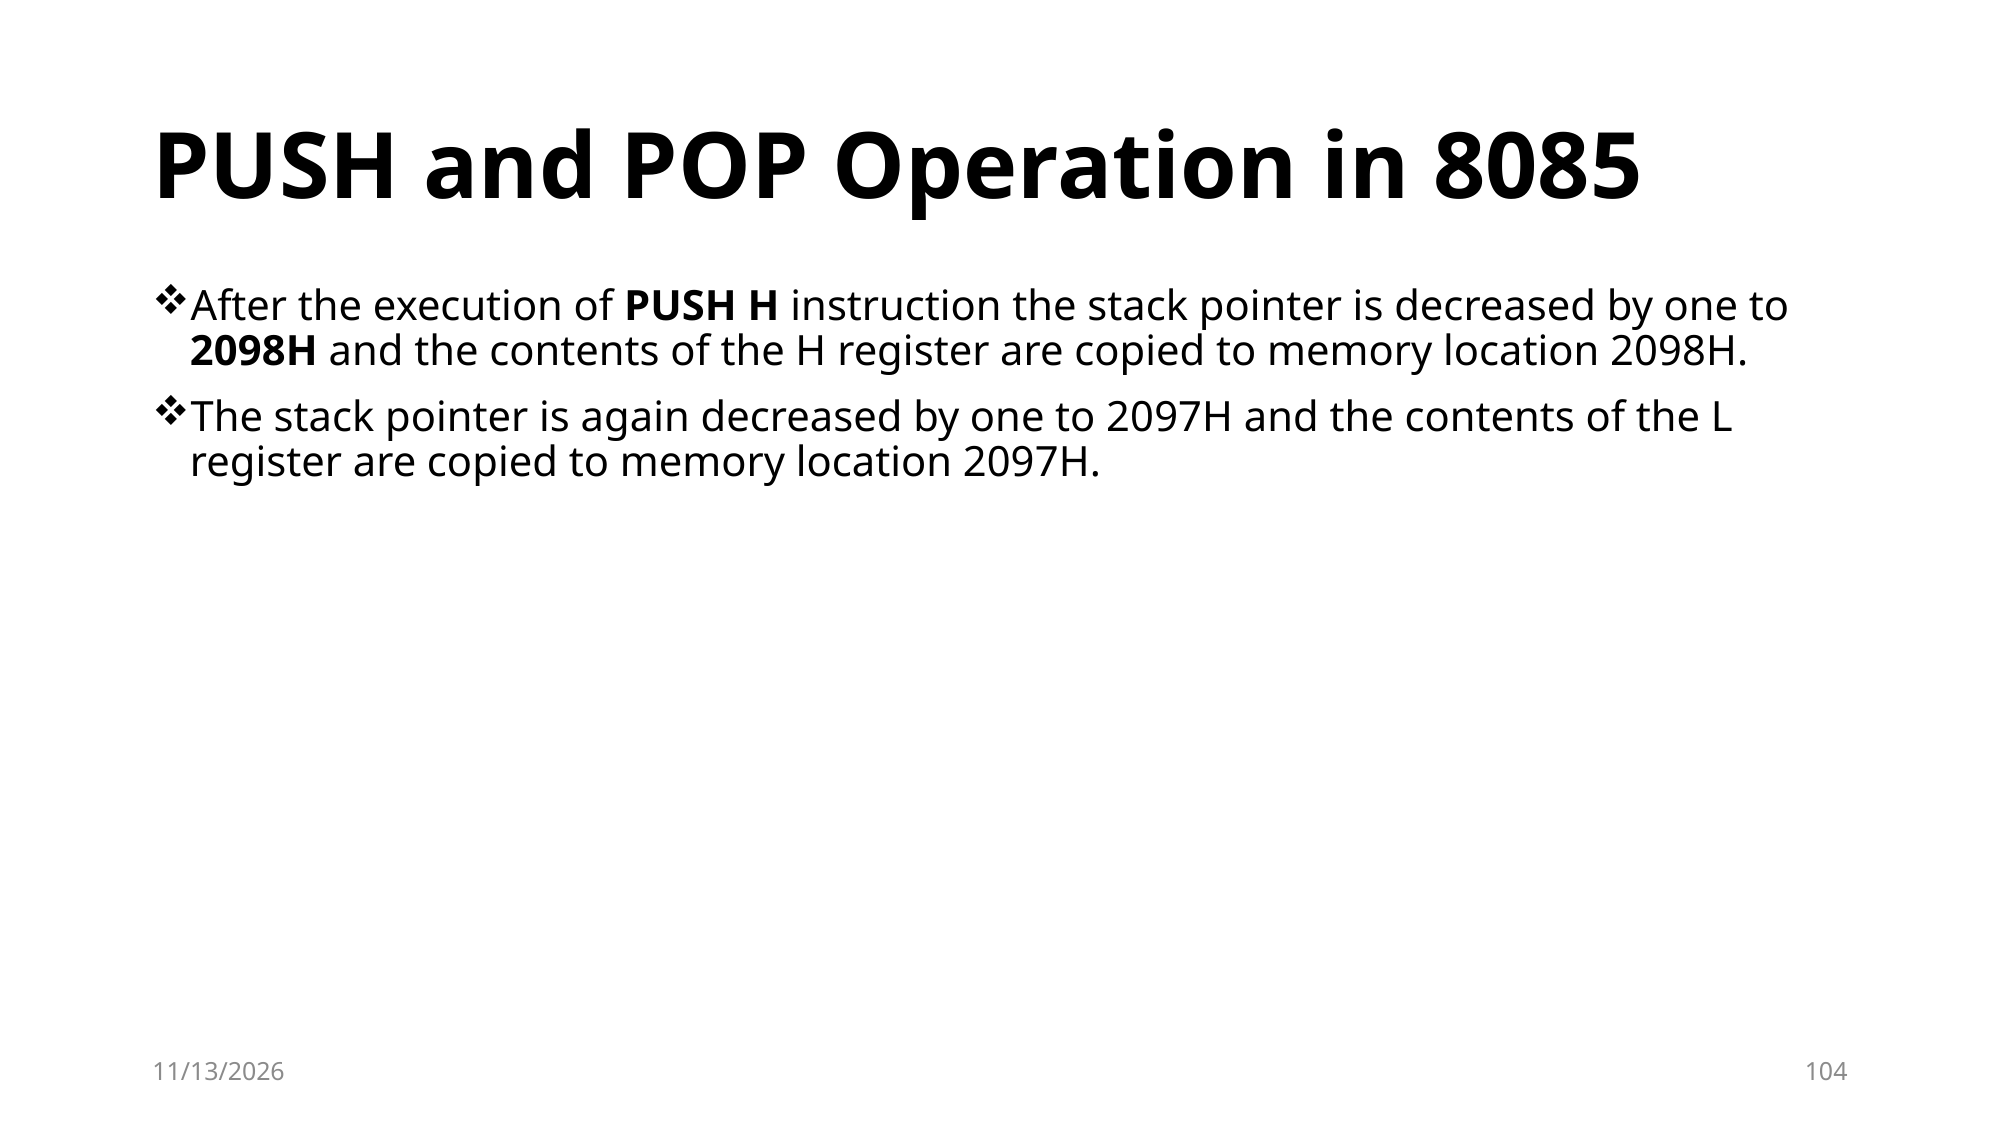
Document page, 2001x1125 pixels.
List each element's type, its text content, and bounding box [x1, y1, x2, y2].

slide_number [137, 1042, 588, 1103]
list After the execution of PUSH H instruction the stack pointer is decreased by one to 2098H and the contents of the H register are copied to memory location 2098H. The stack pointer is again decreased by one to 2097H and the contents of the L register are copied to memory location 2097H. [137, 277, 1863, 1043]
title PUSH and POP Operation in 8085 [137, 59, 1863, 277]
slide_number 104 [1412, 1042, 1863, 1103]
